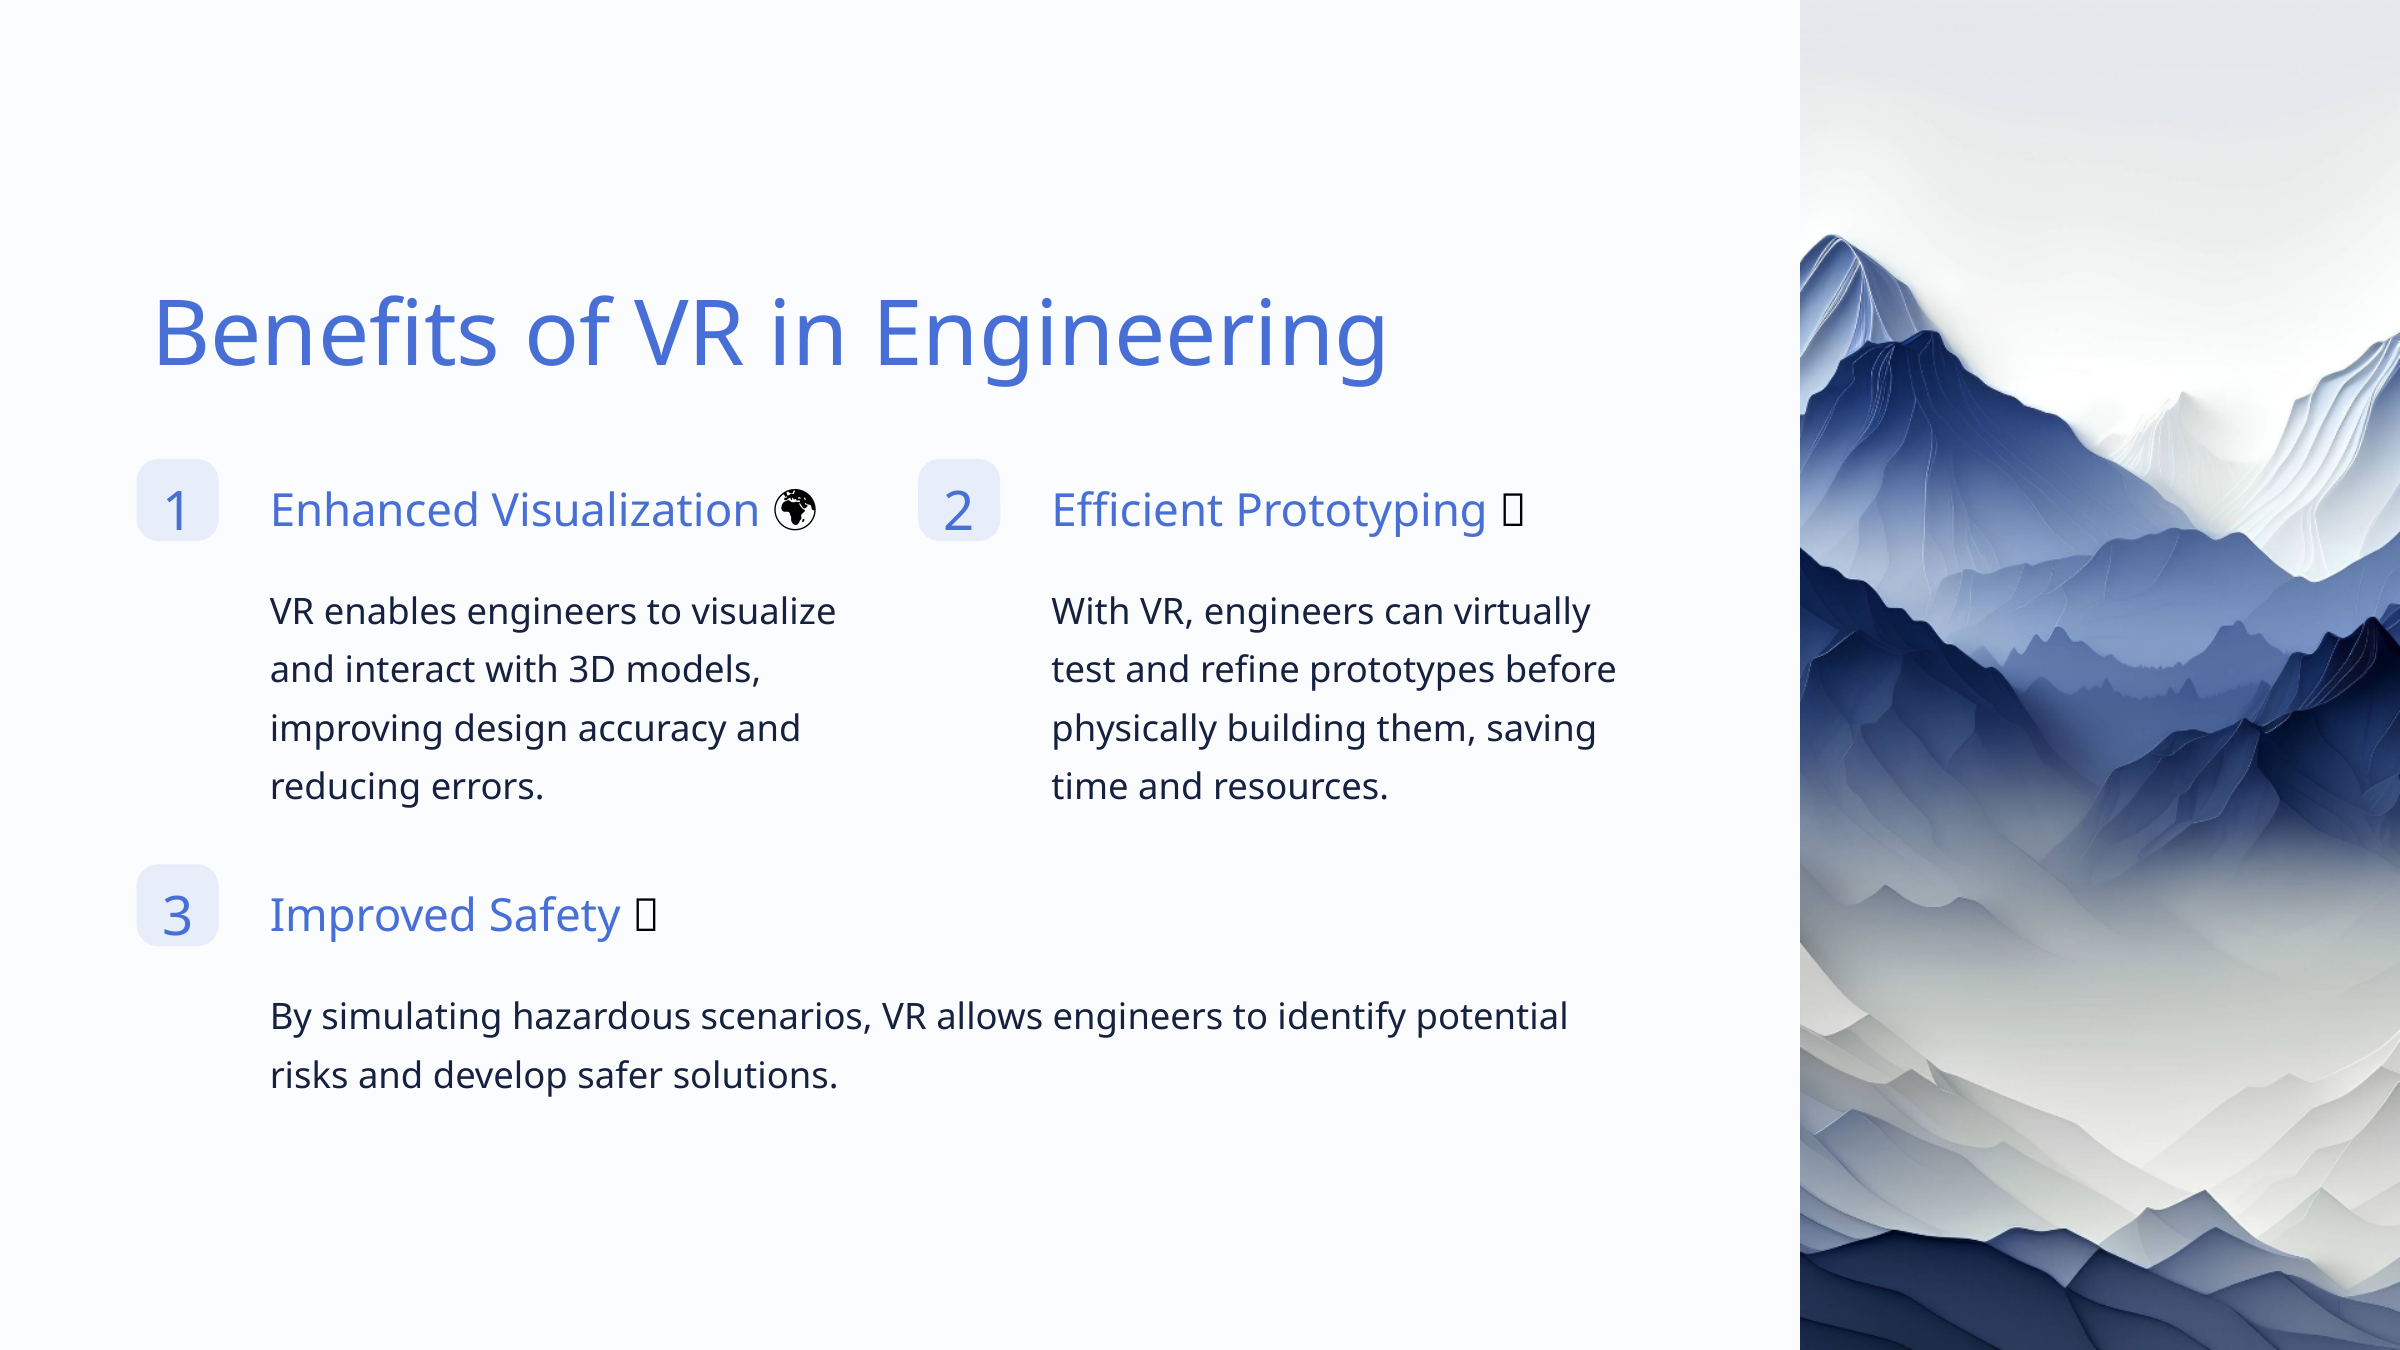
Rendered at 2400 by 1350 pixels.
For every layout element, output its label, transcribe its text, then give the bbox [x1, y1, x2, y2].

text_box By simulating hazardous scenarios, VR allows engineers to identify potential risks and develop safer solutions. [255, 971, 1664, 1088]
picture [1799, 0, 2400, 1350]
text_box Enhanced Visualization 🌍 [255, 471, 841, 530]
text_box [136, 458, 219, 542]
text_box [136, 864, 219, 947]
text_box With VR, engineers can virtually test and refine prototypes before physically building them, saving time and resources. [1036, 566, 1664, 800]
text_box Benefits of VR in Engineering [136, 261, 1408, 376]
text_box [0, 0, 1799, 1350]
text_box 1 [166, 465, 189, 535]
text_box VR enables engineers to visualize and interact with 3D models, improving design accuracy and reducing errors. [255, 566, 882, 741]
text_box Efficient Prototyping 💡 [1036, 471, 1553, 530]
text_box 2 [944, 465, 975, 535]
text_box 3 [162, 871, 193, 940]
text_box Improved Safety 🚧 [255, 876, 674, 935]
text_box [918, 458, 1001, 542]
